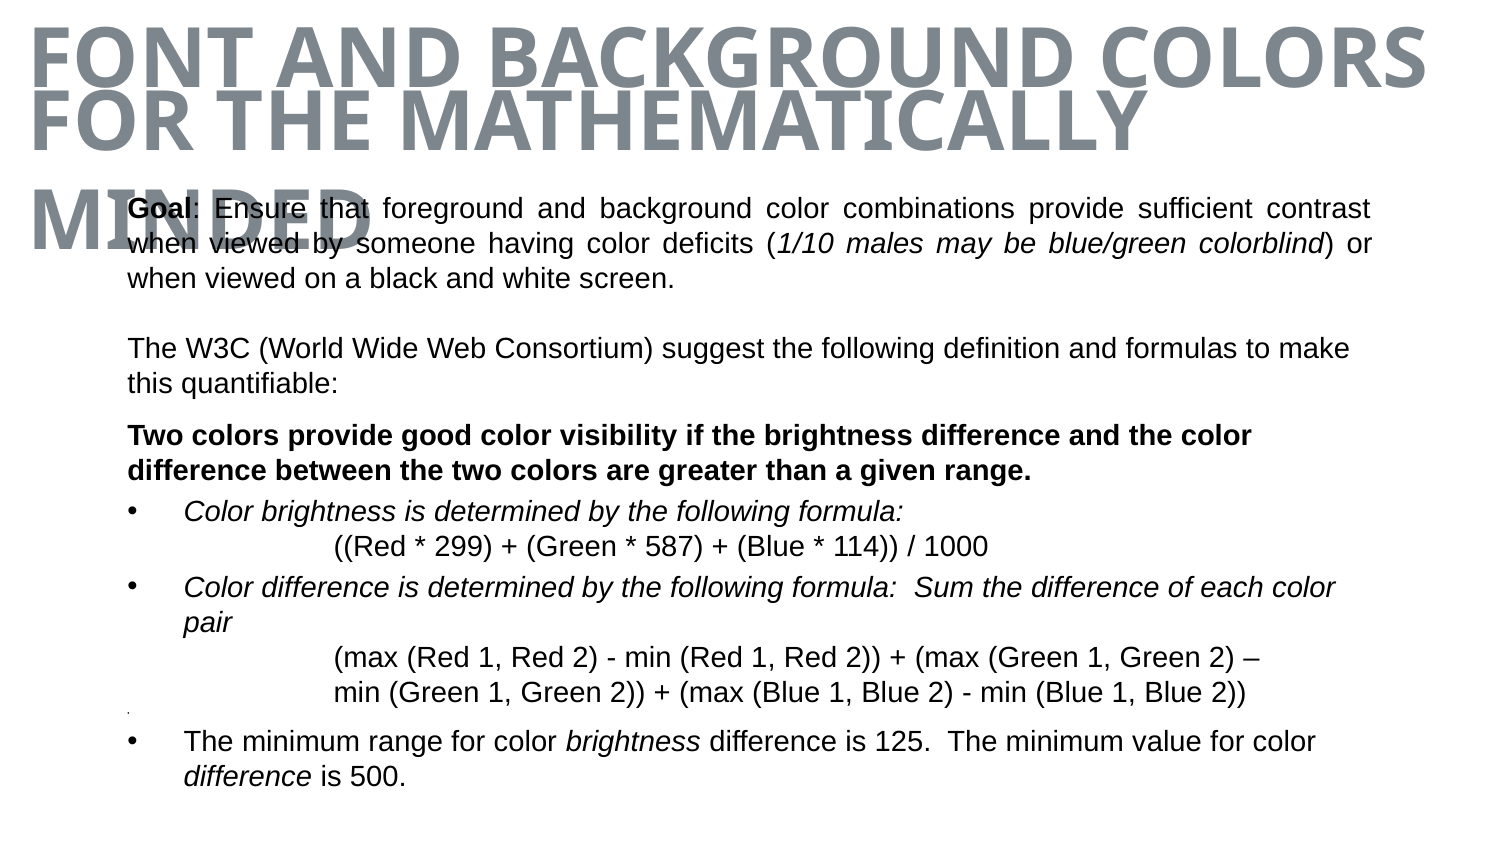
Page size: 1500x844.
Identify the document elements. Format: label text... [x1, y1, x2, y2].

text_box Goal: Ensure that foreground and background color combinations provide sufficient contrast when viewed by someone having color deficits (1/10 males may be blue/green colorblind) or when viewed on a black and white screen. The W3C (World Wide Web Consortium) suggest the following definition and formulas to make this quantifiable: [112, 182, 1388, 407]
text_box FONT AND BACKGROUND COLORS [9, 0, 1466, 56]
text_box Two colors provide good color visibility if the brightness difference and the color difference between the two colors are greater than a given range. Color brightness is determined by the following formula: ((Red * 299) + (Green * 587) + (Blue * 114)) / 1000 Color difference is determined by the following formula: Sum the difference of each color pair (max (Red 1, Red 2) - min (Red 1, Red 2)) + (max (Green 1, Green 2) – min (Green 1, Green 2)) + (max (Blue 1, Blue 2) - min (Blue 1, Blue 2)) The minimum range for color brightness difference is 125. The minimum value for color difference is 500. [112, 409, 1388, 802]
text_box FOR THE MATHEMATICALLY MINDED [9, 55, 1500, 177]
